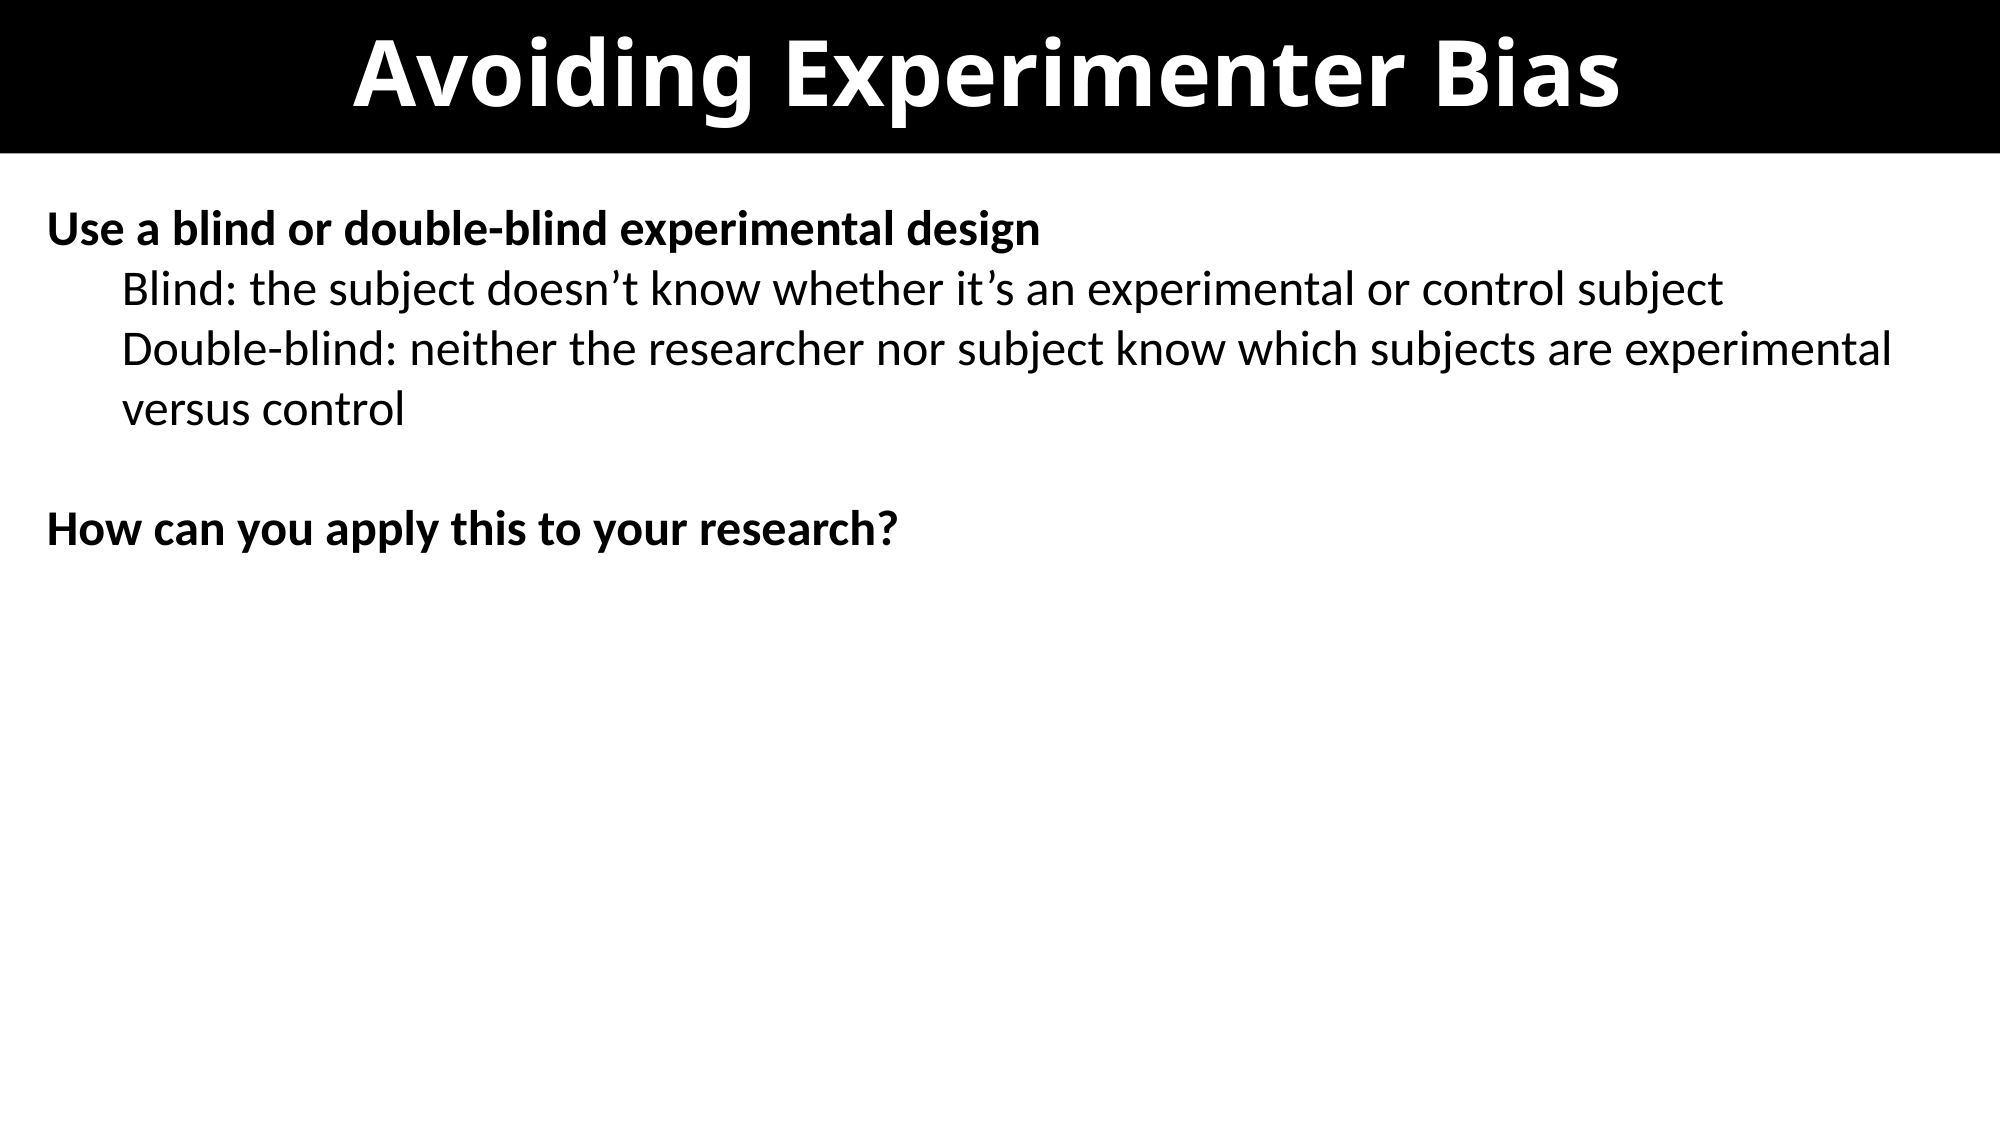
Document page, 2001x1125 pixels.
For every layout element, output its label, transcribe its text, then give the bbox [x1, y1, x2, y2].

title Avoiding Experimenter Bias [0, 0, 2000, 154]
text_box Use a blind or double-blind experimental design Blind: the subject doesn’t know whether it’s an experimental or control subject Double-blind: neither the researcher nor subject know which subjects are experimental versus control How can you apply this to your research? [32, 188, 1968, 564]
